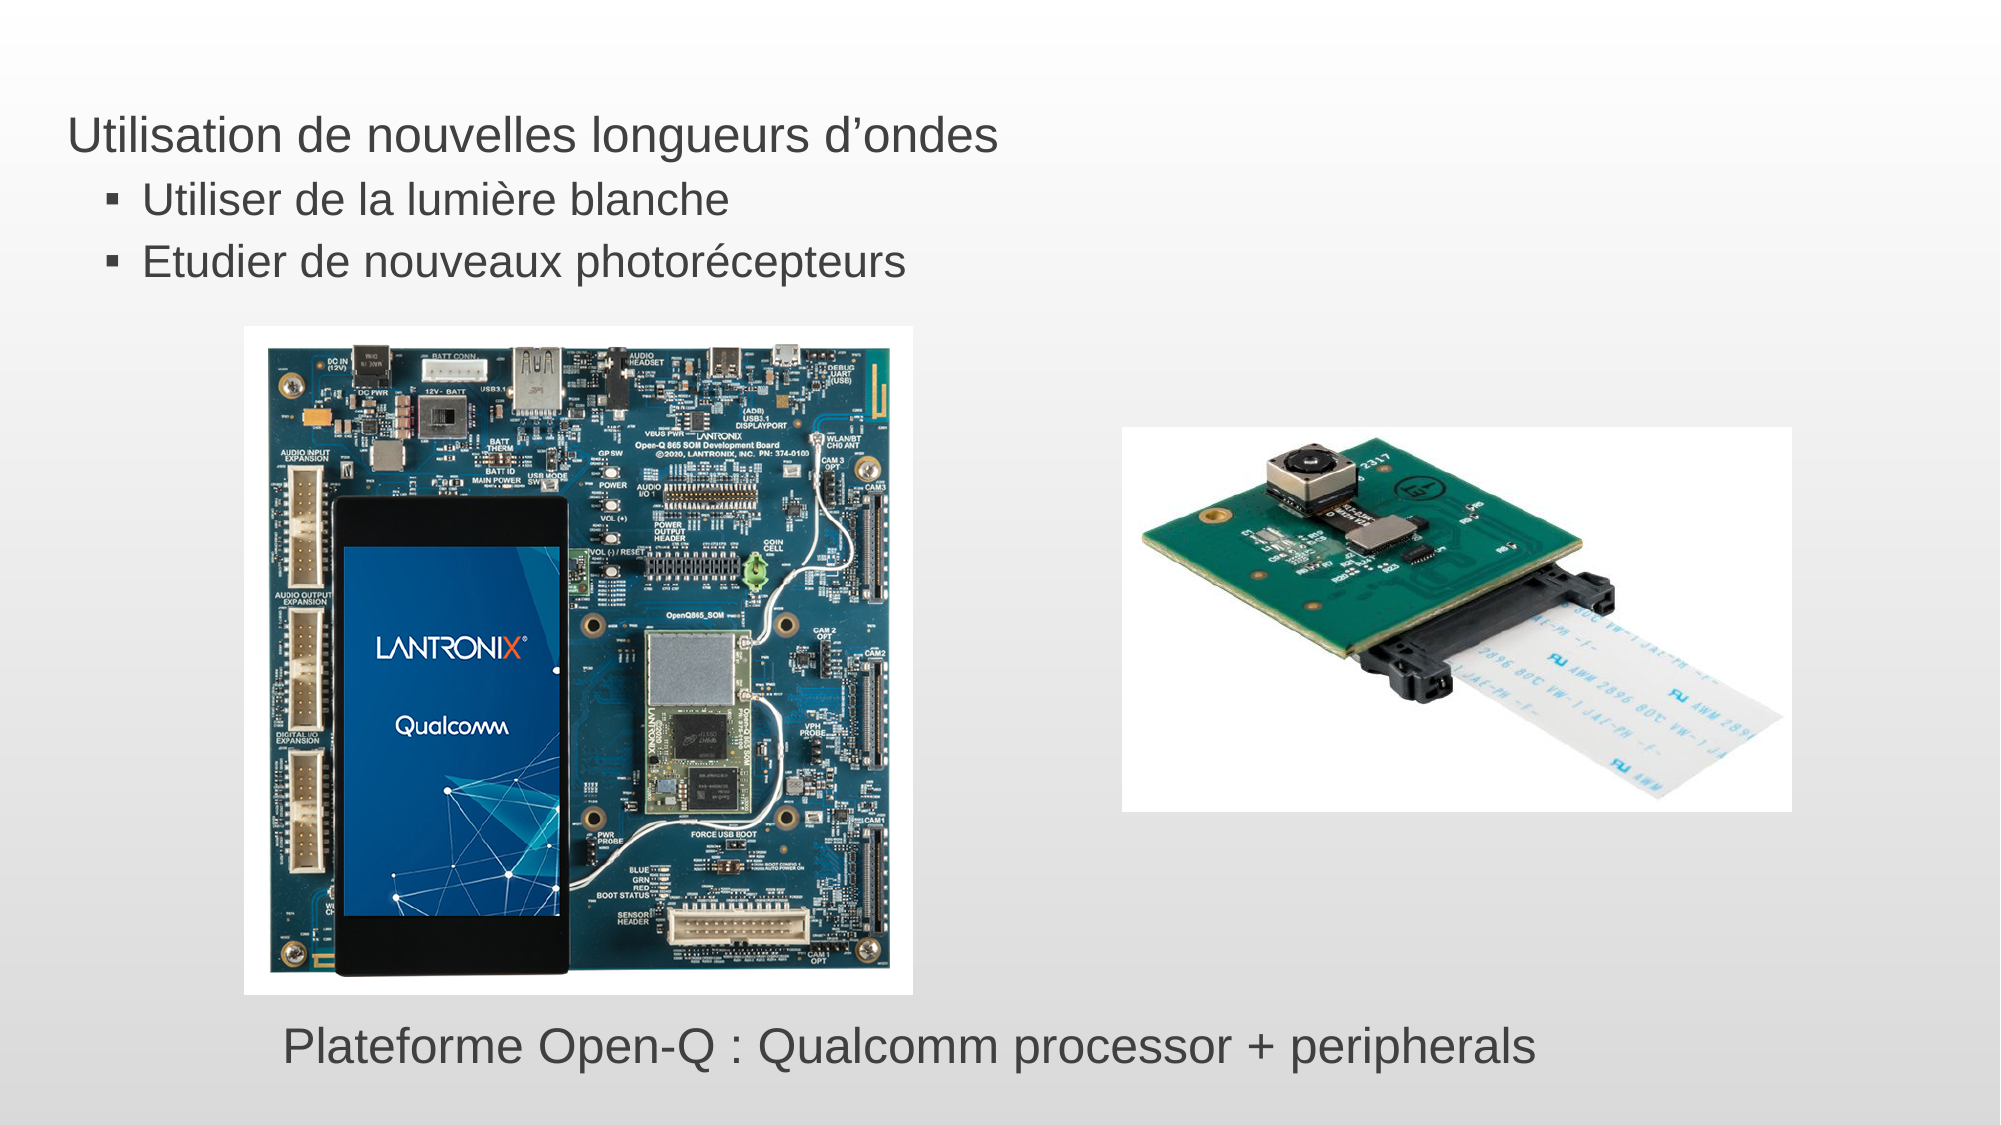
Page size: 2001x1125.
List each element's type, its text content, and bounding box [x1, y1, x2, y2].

text_box Utilisation de nouvelles longueurs d’ondes Utiliser de la lumière blanche Etudier de nouveaux photorécepteurs [52, 101, 2000, 327]
text_box Plateforme Open-Q : Qualcomm processor + peripherals [267, 1012, 2000, 1125]
picture [1122, 427, 1792, 812]
picture [243, 326, 913, 996]
